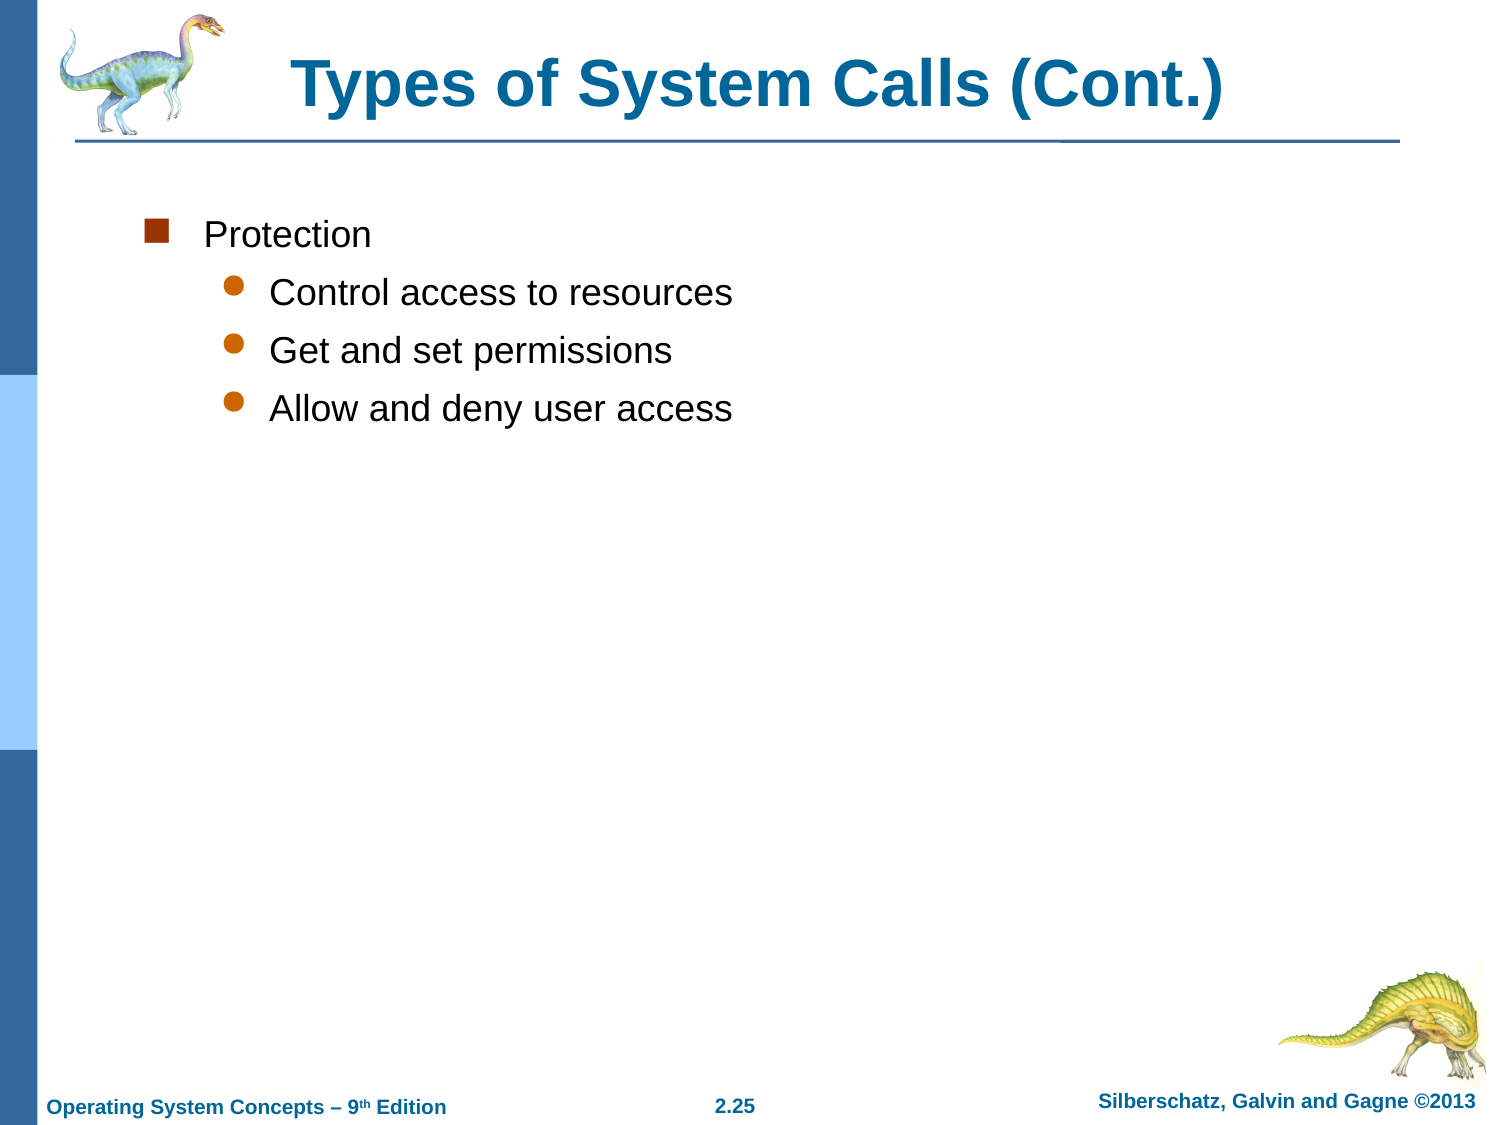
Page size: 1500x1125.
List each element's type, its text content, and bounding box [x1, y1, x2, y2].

picture [46, 0, 243, 149]
list Protection Control access to resources Get and set permissions Allow and deny user access [132, 202, 1483, 946]
picture [1275, 959, 1486, 1090]
title Types of System Calls (Cont.) [82, 32, 1433, 128]
